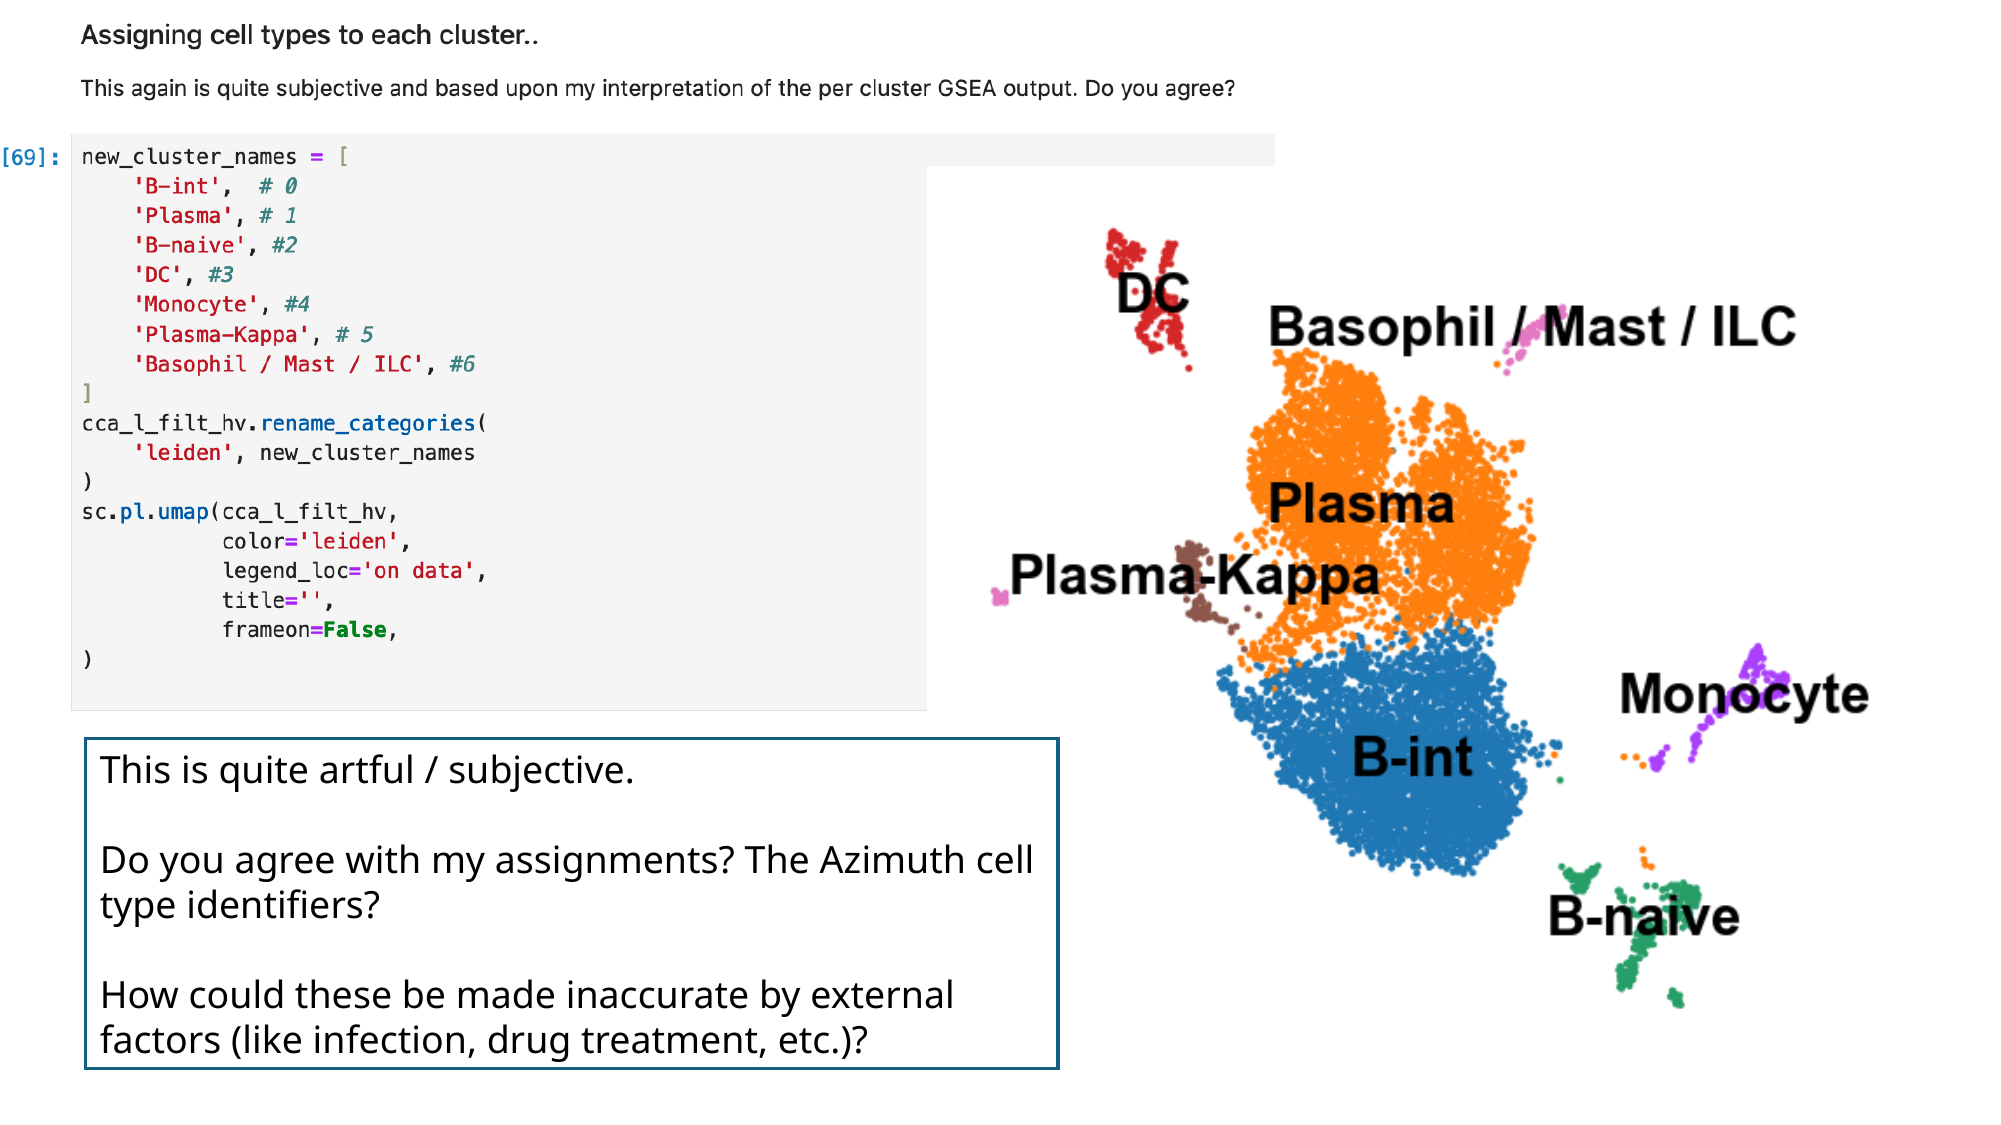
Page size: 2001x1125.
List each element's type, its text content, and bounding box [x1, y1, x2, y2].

picture [0, 0, 1900, 1073]
text_box This is quite artful / subjective. Do you agree with my assignments? The Azimuth cell type identifiers? How could these be made inaccurate by external factors (like infection, drug treatment, etc.)? [84, 737, 926, 1070]
